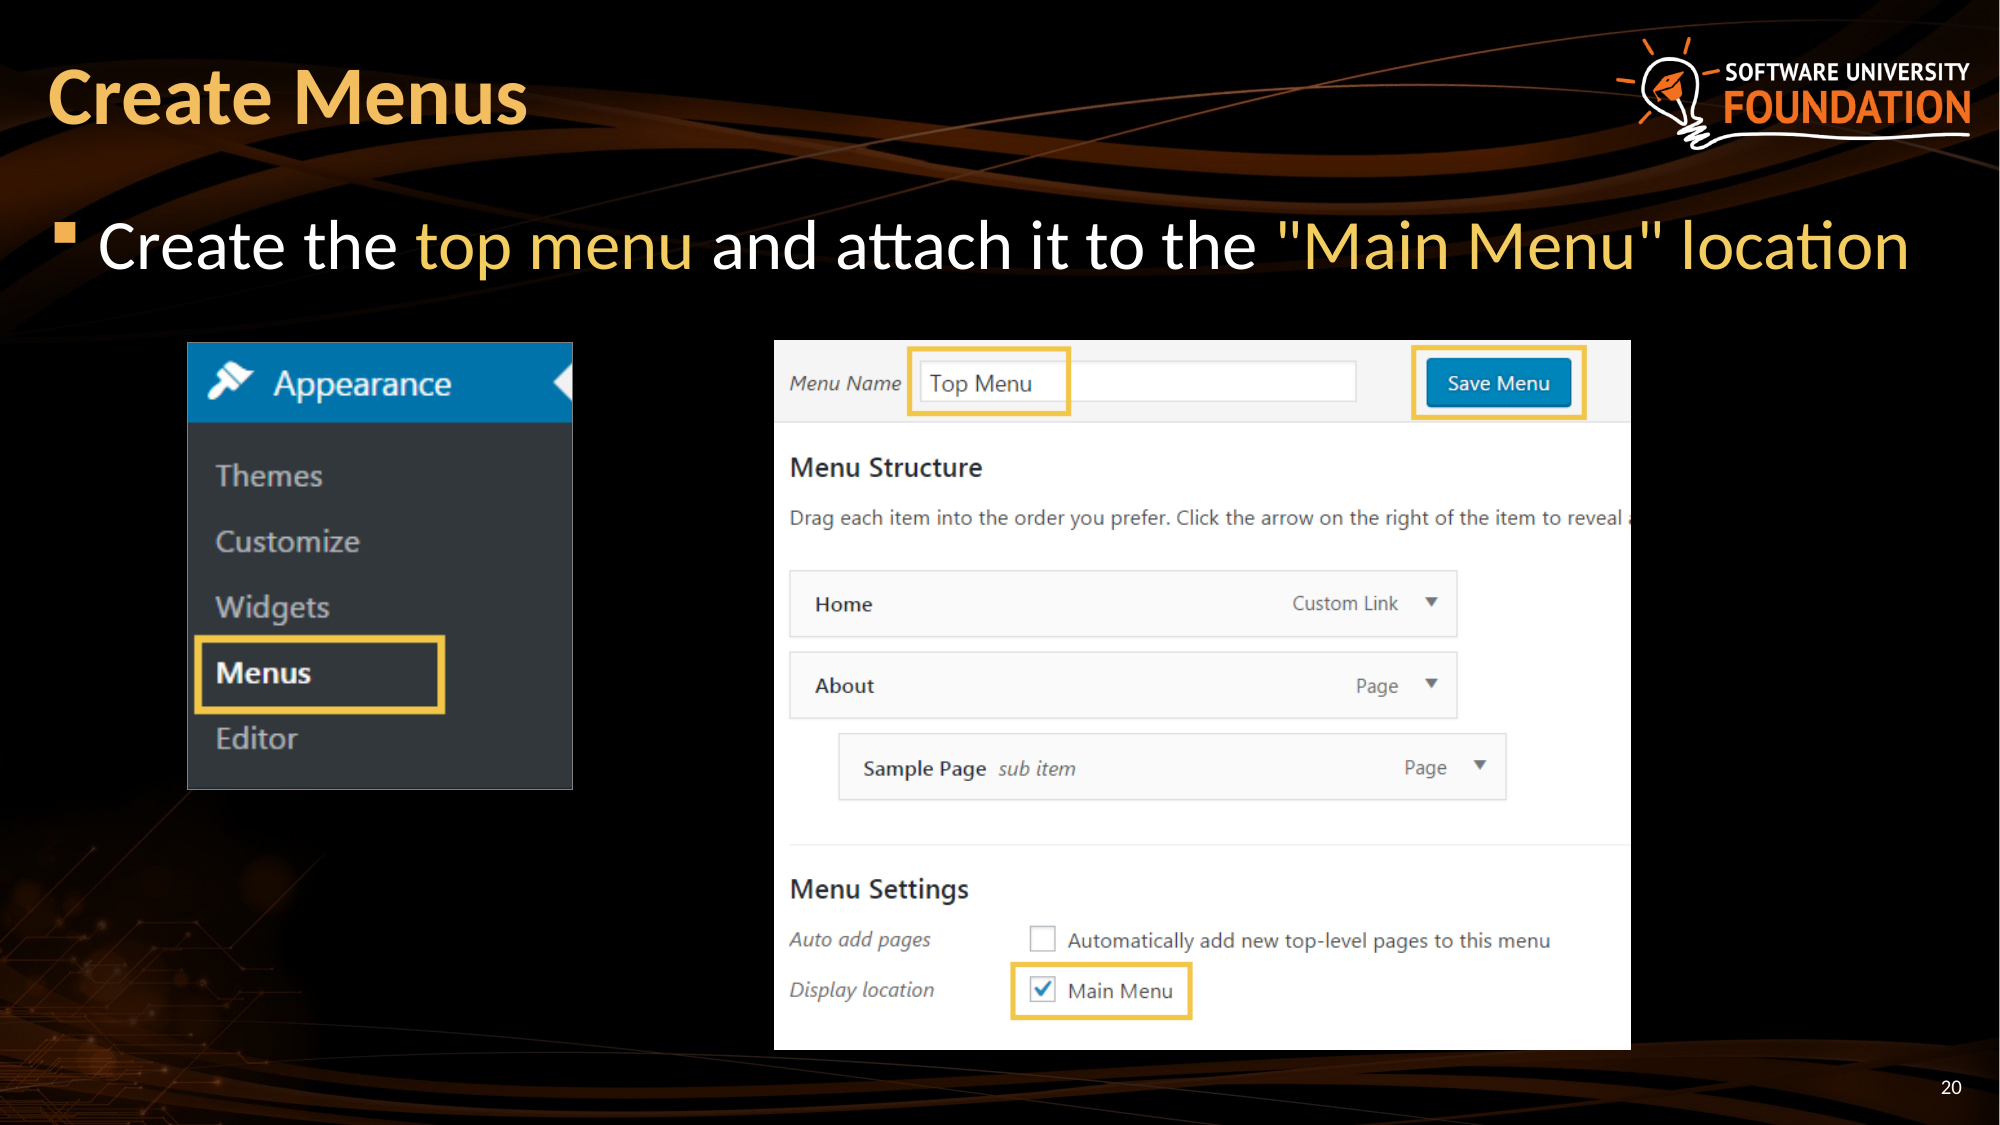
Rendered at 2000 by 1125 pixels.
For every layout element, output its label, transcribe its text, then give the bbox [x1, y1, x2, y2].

title Create Menus [30, 6, 1602, 189]
picture [0, 0, 2000, 1125]
list Create the top menu and attach it to the "Main Menu" location [31, 188, 1968, 1103]
